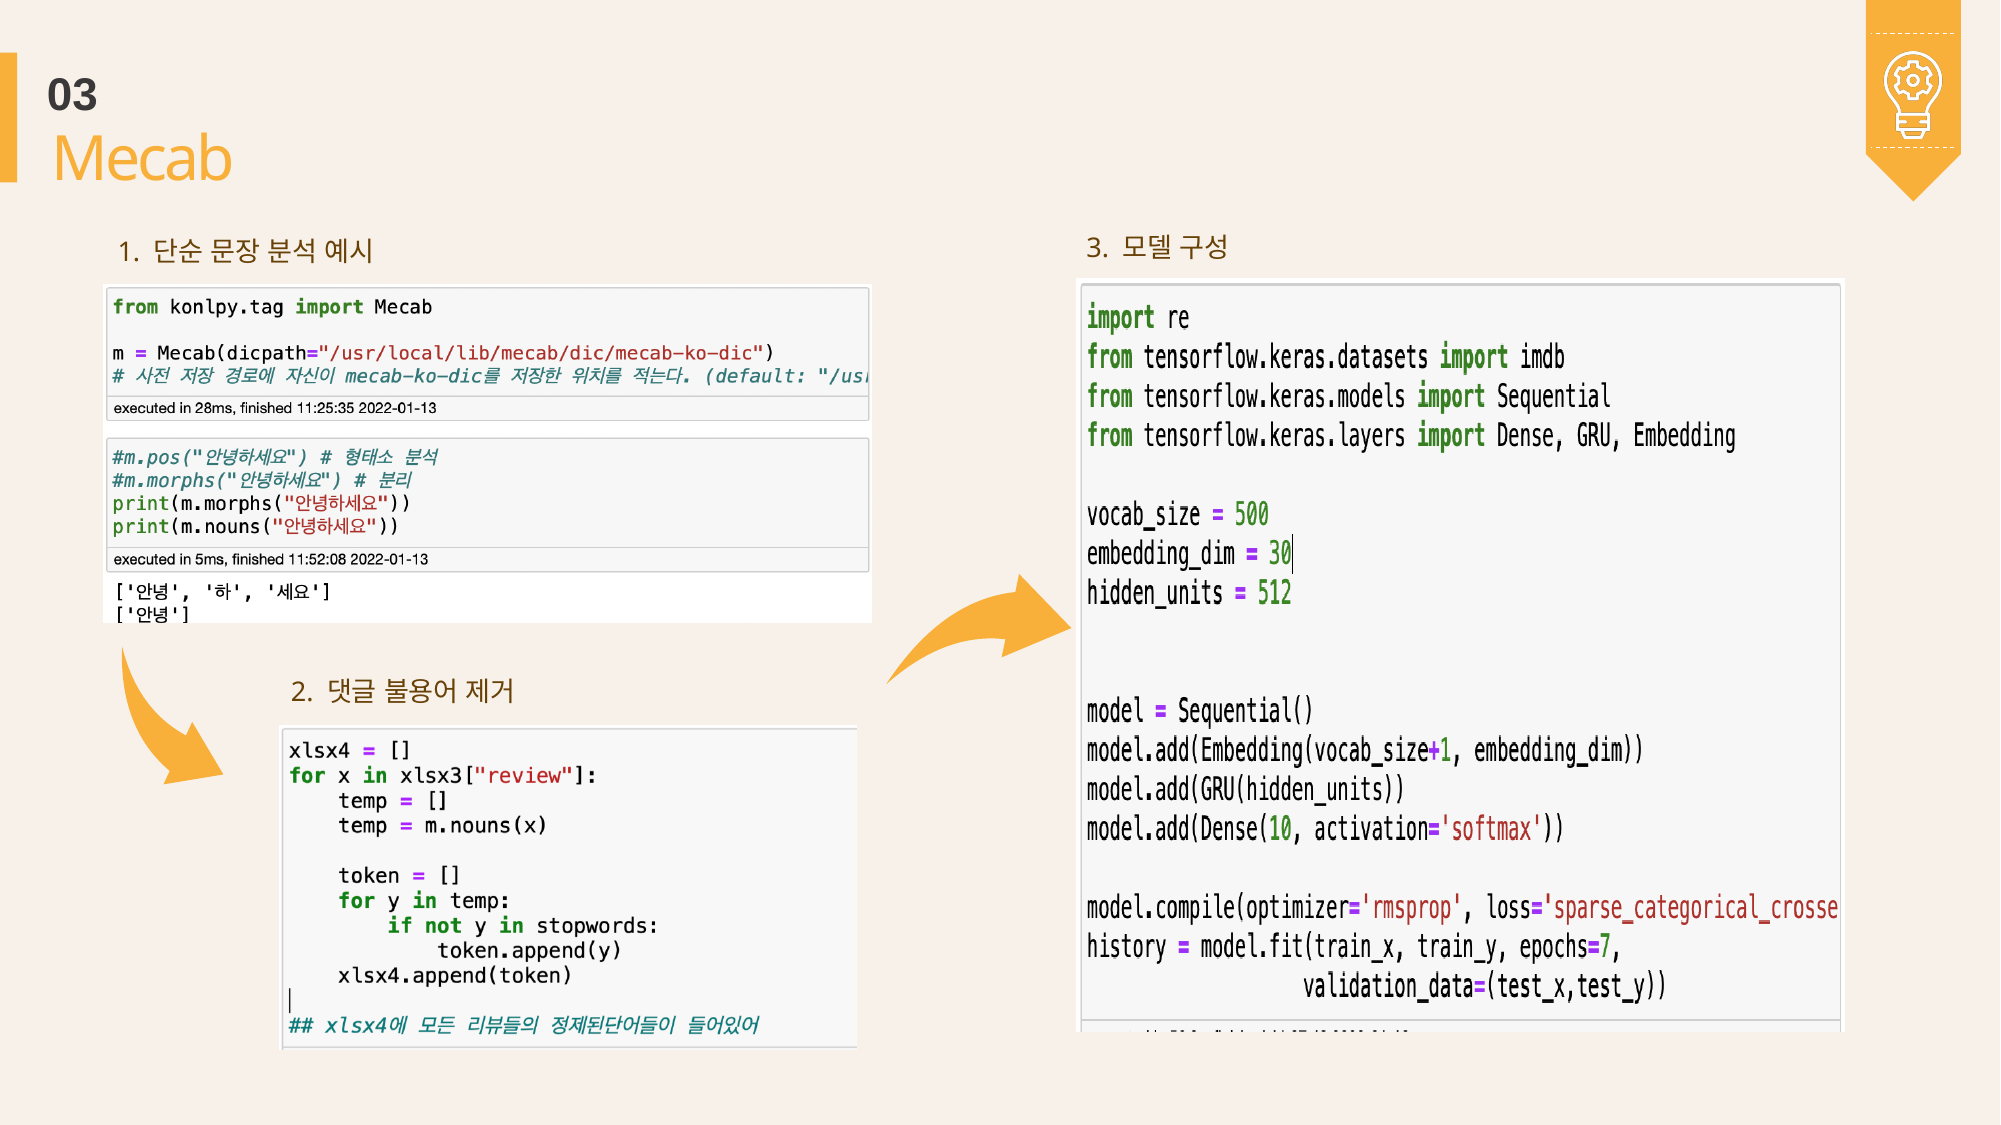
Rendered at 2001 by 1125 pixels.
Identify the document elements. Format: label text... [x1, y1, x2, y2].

picture [1076, 278, 1845, 1032]
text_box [1865, 0, 1961, 202]
text_box 2. 댓글 불용어 제거 [276, 667, 955, 715]
text_box [121, 646, 224, 785]
text_box [886, 573, 1072, 685]
picture [279, 725, 857, 1050]
text_box Mecab [37, 110, 250, 201]
text_box 03 [32, 56, 113, 127]
picture [1869, 51, 1957, 139]
text_box 3. 모델 구성 [1071, 223, 1751, 271]
text_box 1. 단순 문장 분석 예시 [102, 227, 476, 275]
text_box [0, 52, 18, 183]
picture [103, 284, 872, 623]
